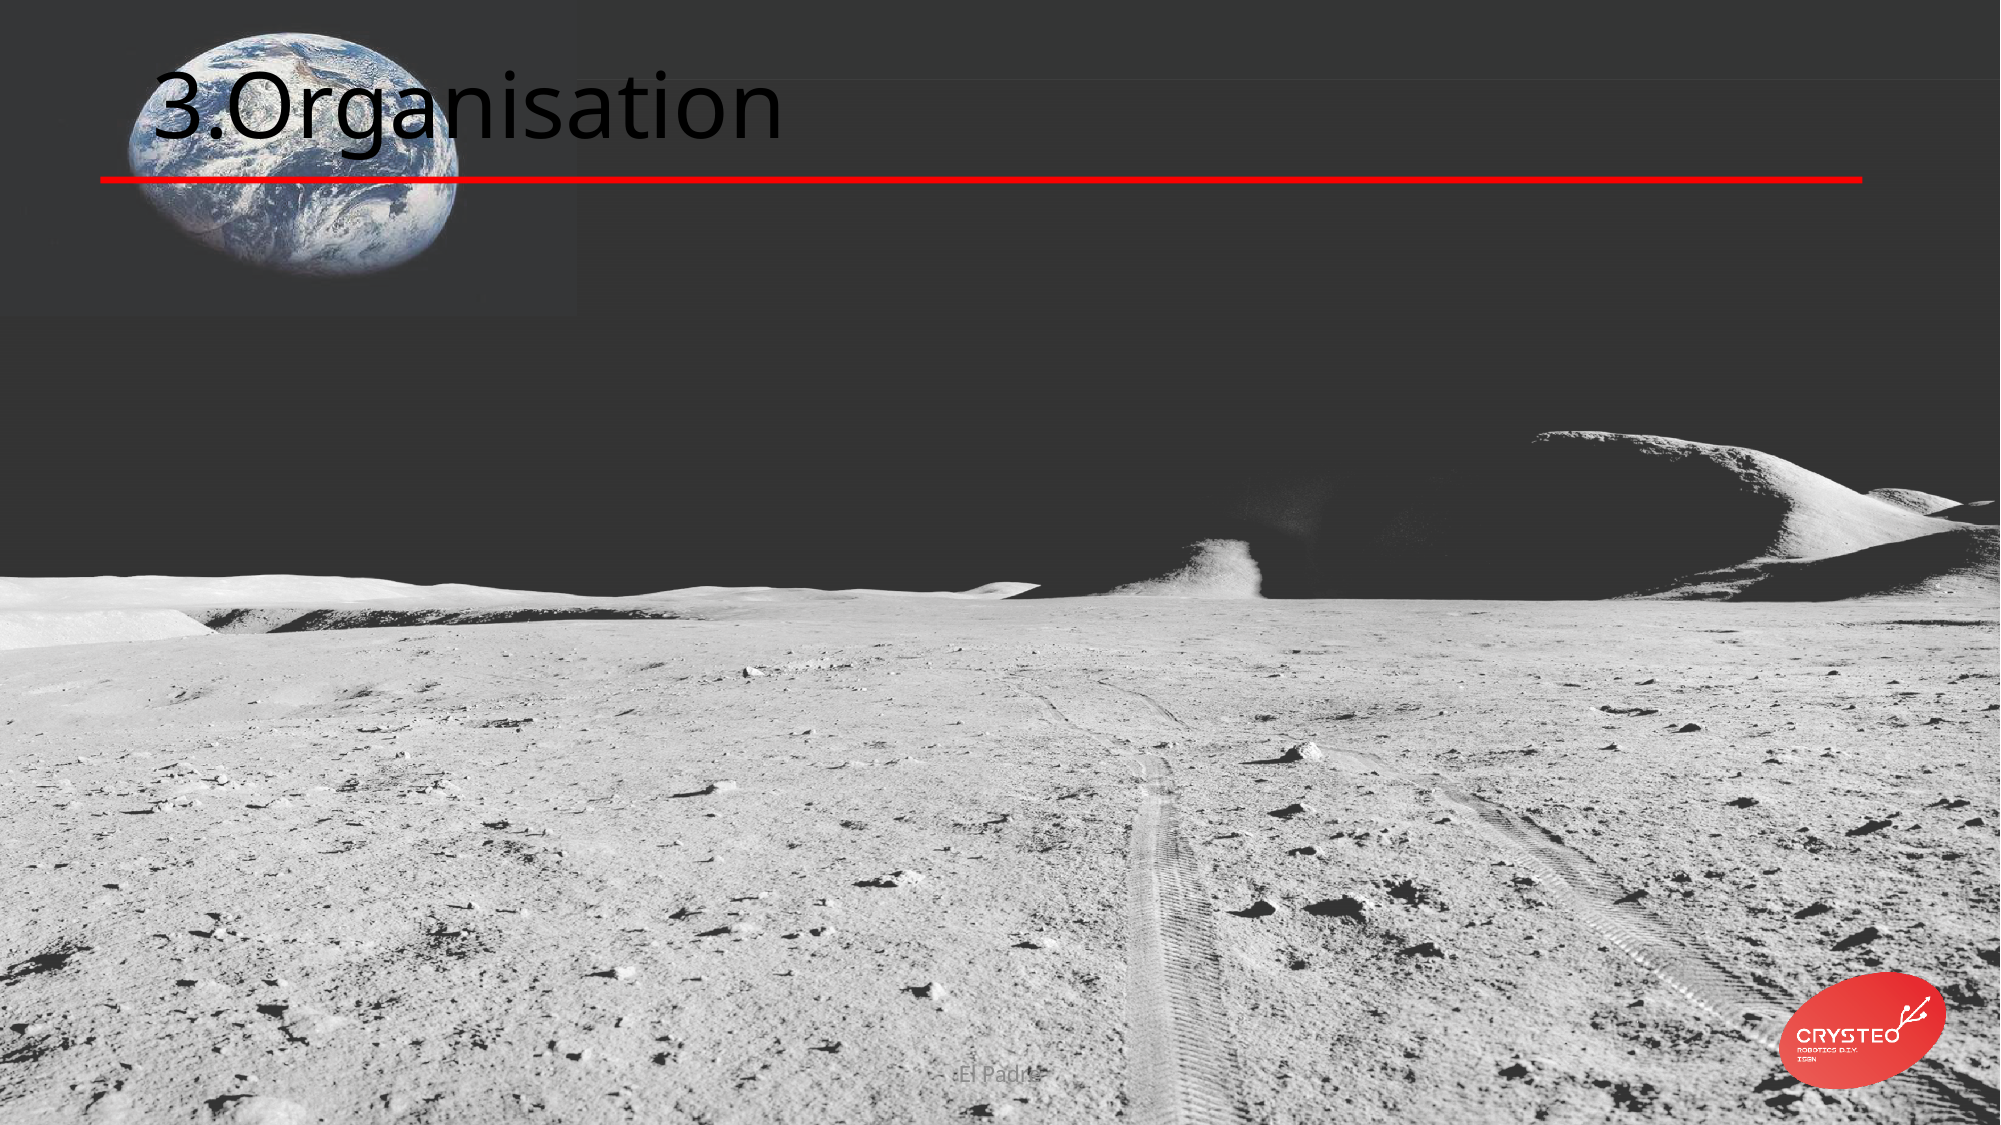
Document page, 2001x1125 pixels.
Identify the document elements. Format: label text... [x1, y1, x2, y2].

text_box 3.Organisation [137, 181, 1863, 218]
picture [1779, 972, 1946, 1089]
footer El Padre [662, 1042, 1338, 1103]
text_box 3.Organisation [137, 0, 1863, 179]
slide_number 8 [1412, 1042, 1863, 1103]
